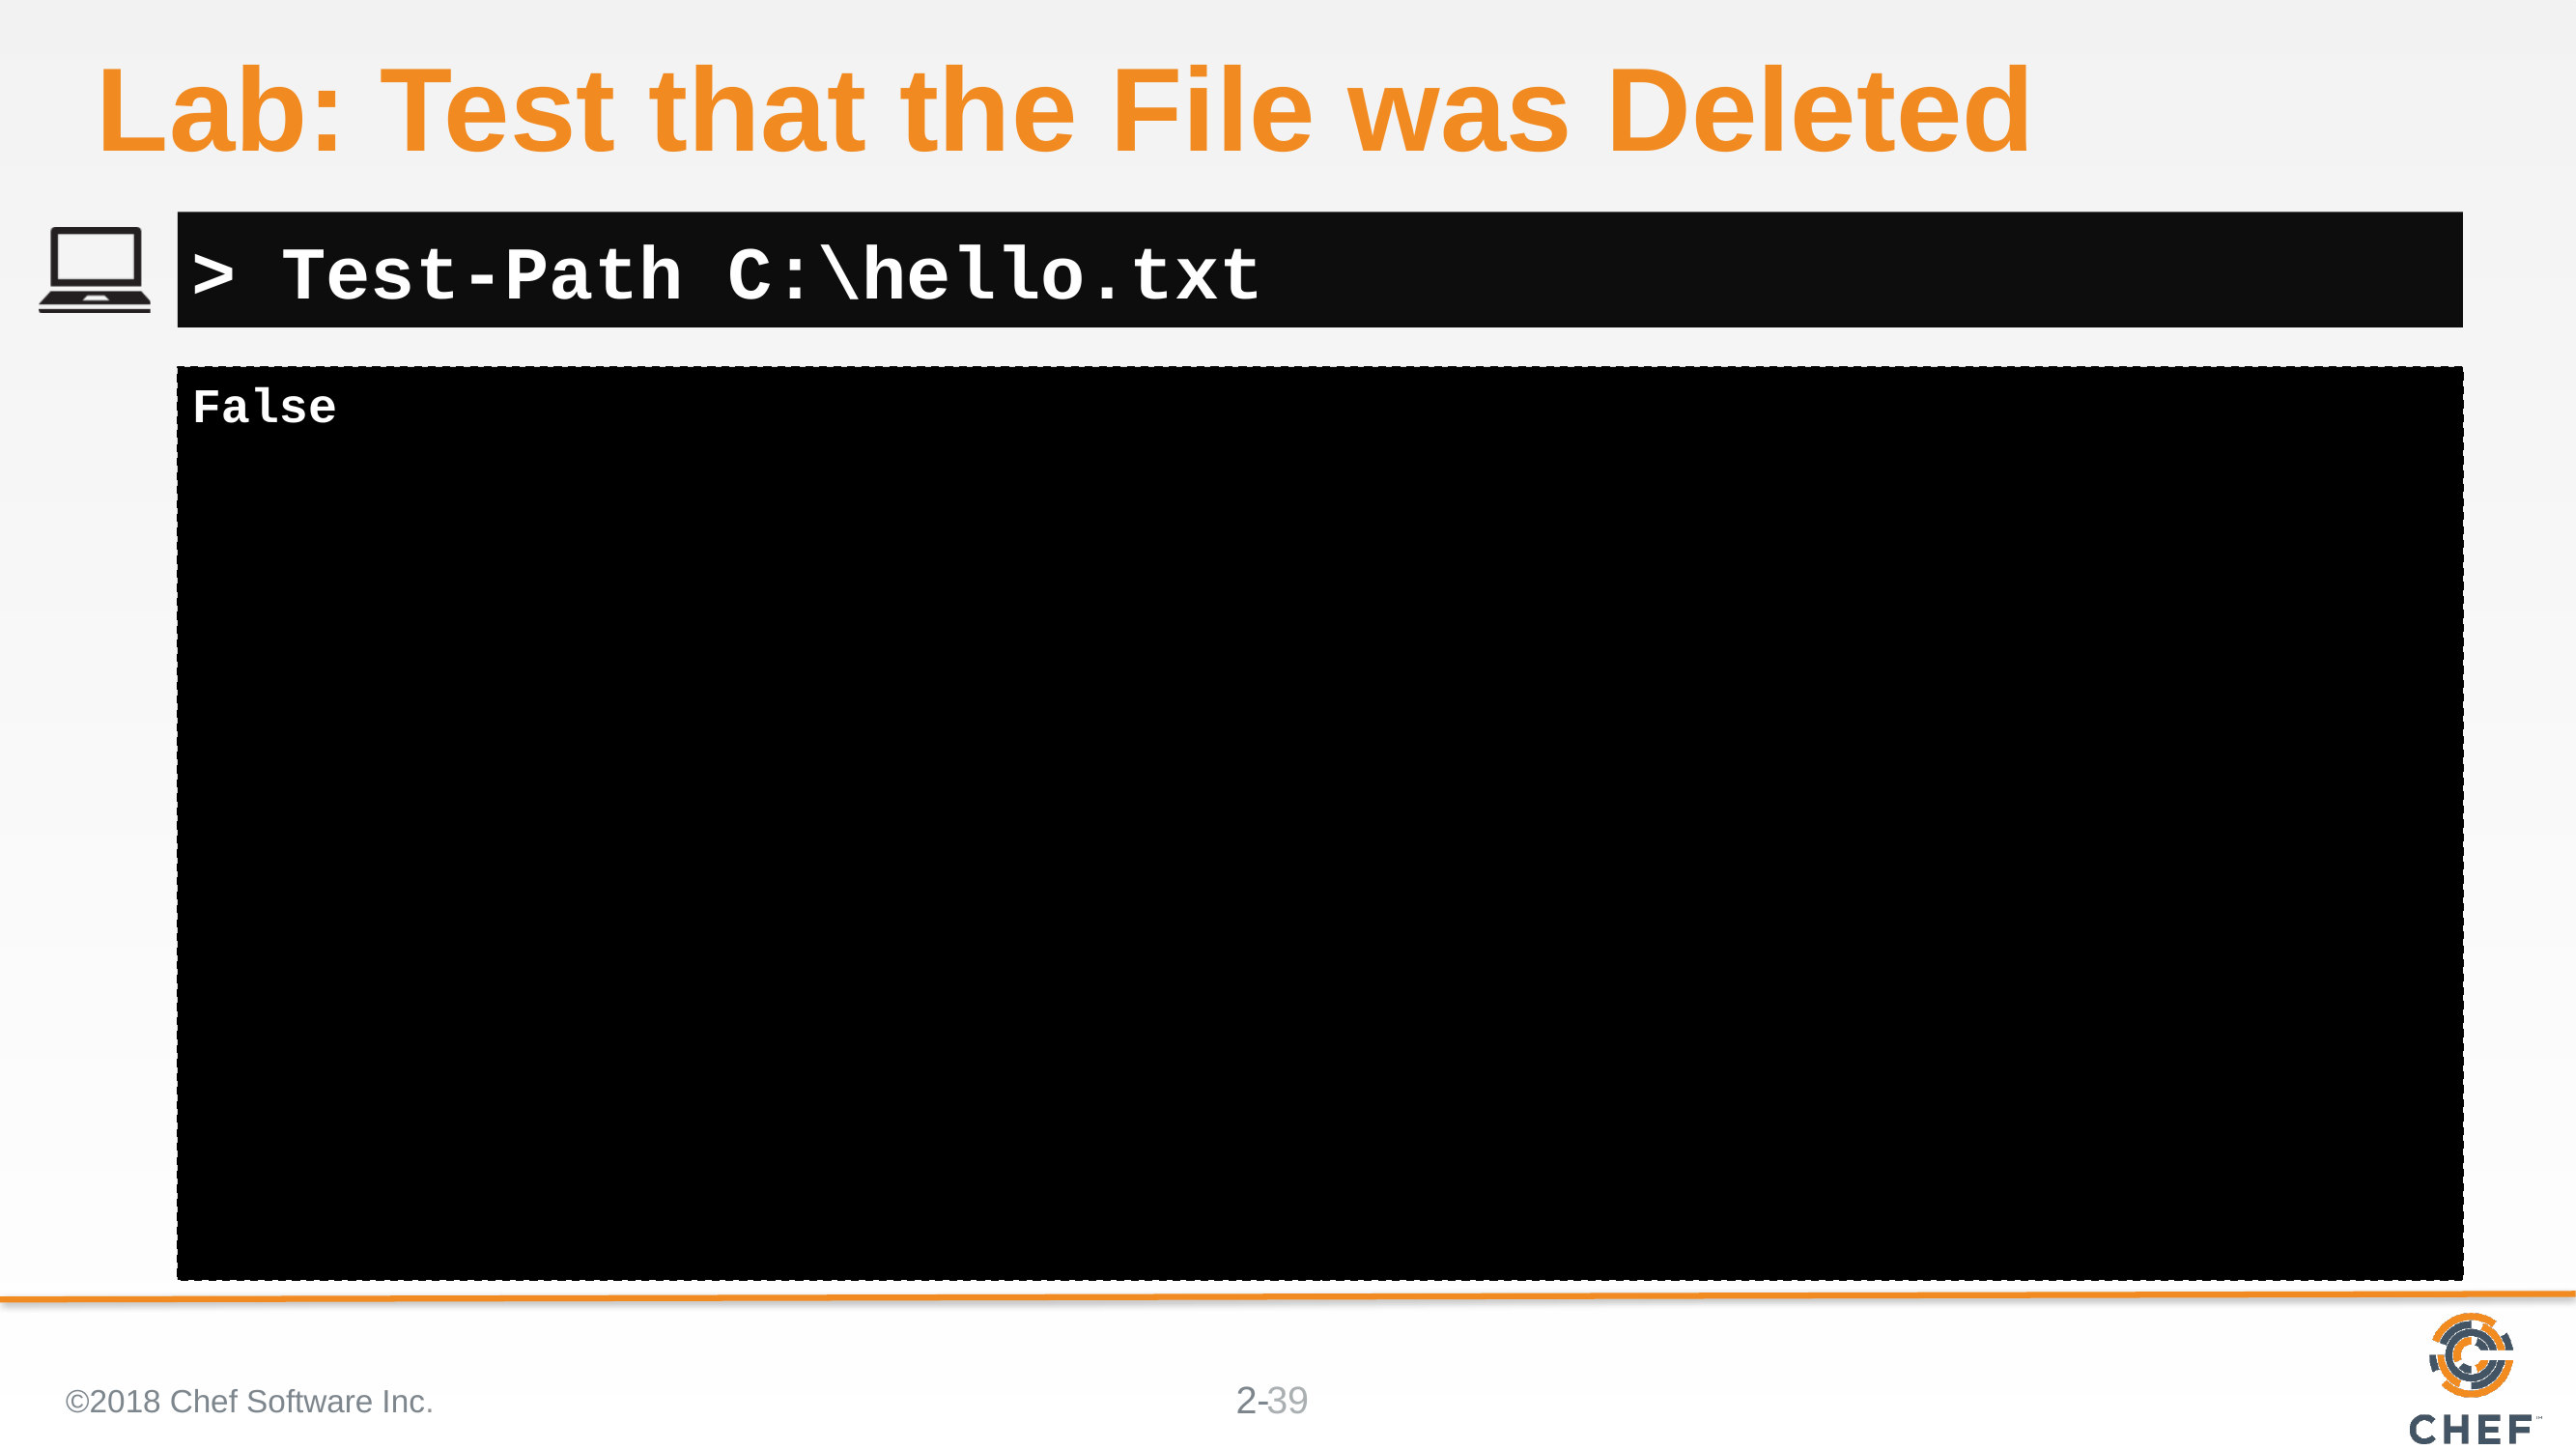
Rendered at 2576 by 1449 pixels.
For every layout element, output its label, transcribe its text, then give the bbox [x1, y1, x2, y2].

footer ©2018 Chef Software Inc. [51, 1359, 952, 1440]
list > Test-Path C:\hello.txt [177, 212, 2463, 327]
picture [2399, 1297, 2550, 1449]
list False [177, 366, 2464, 1281]
title Lab: Test that the File was Deleted [96, 48, 2463, 180]
slide_number 39 [998, 1359, 1578, 1437]
